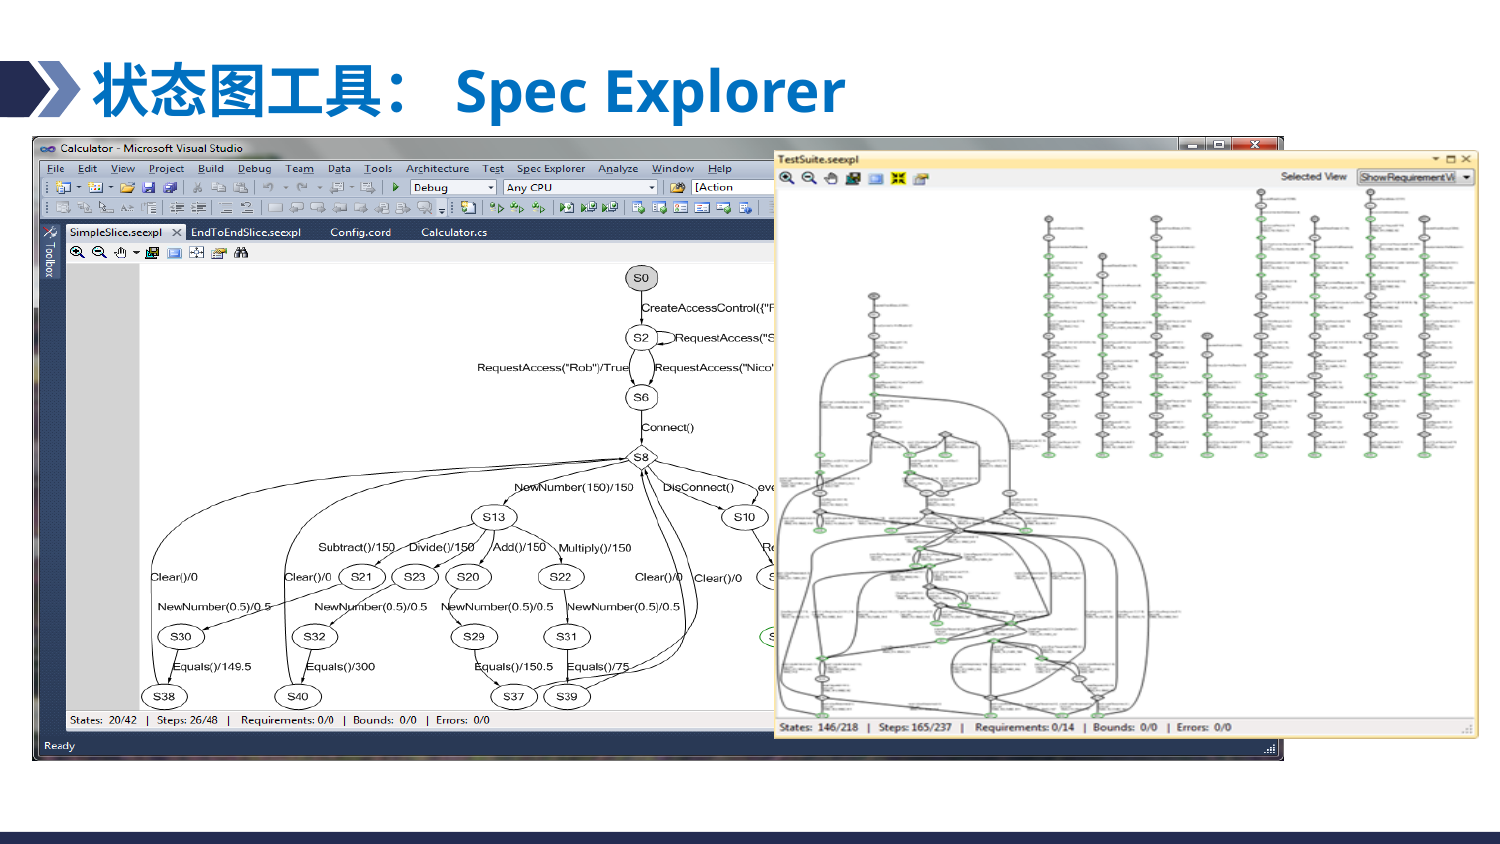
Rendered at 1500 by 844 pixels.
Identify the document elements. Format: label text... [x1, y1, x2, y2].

title 状态图工具：Spec Explorer [76, 50, 1284, 136]
picture [32, 136, 1480, 761]
